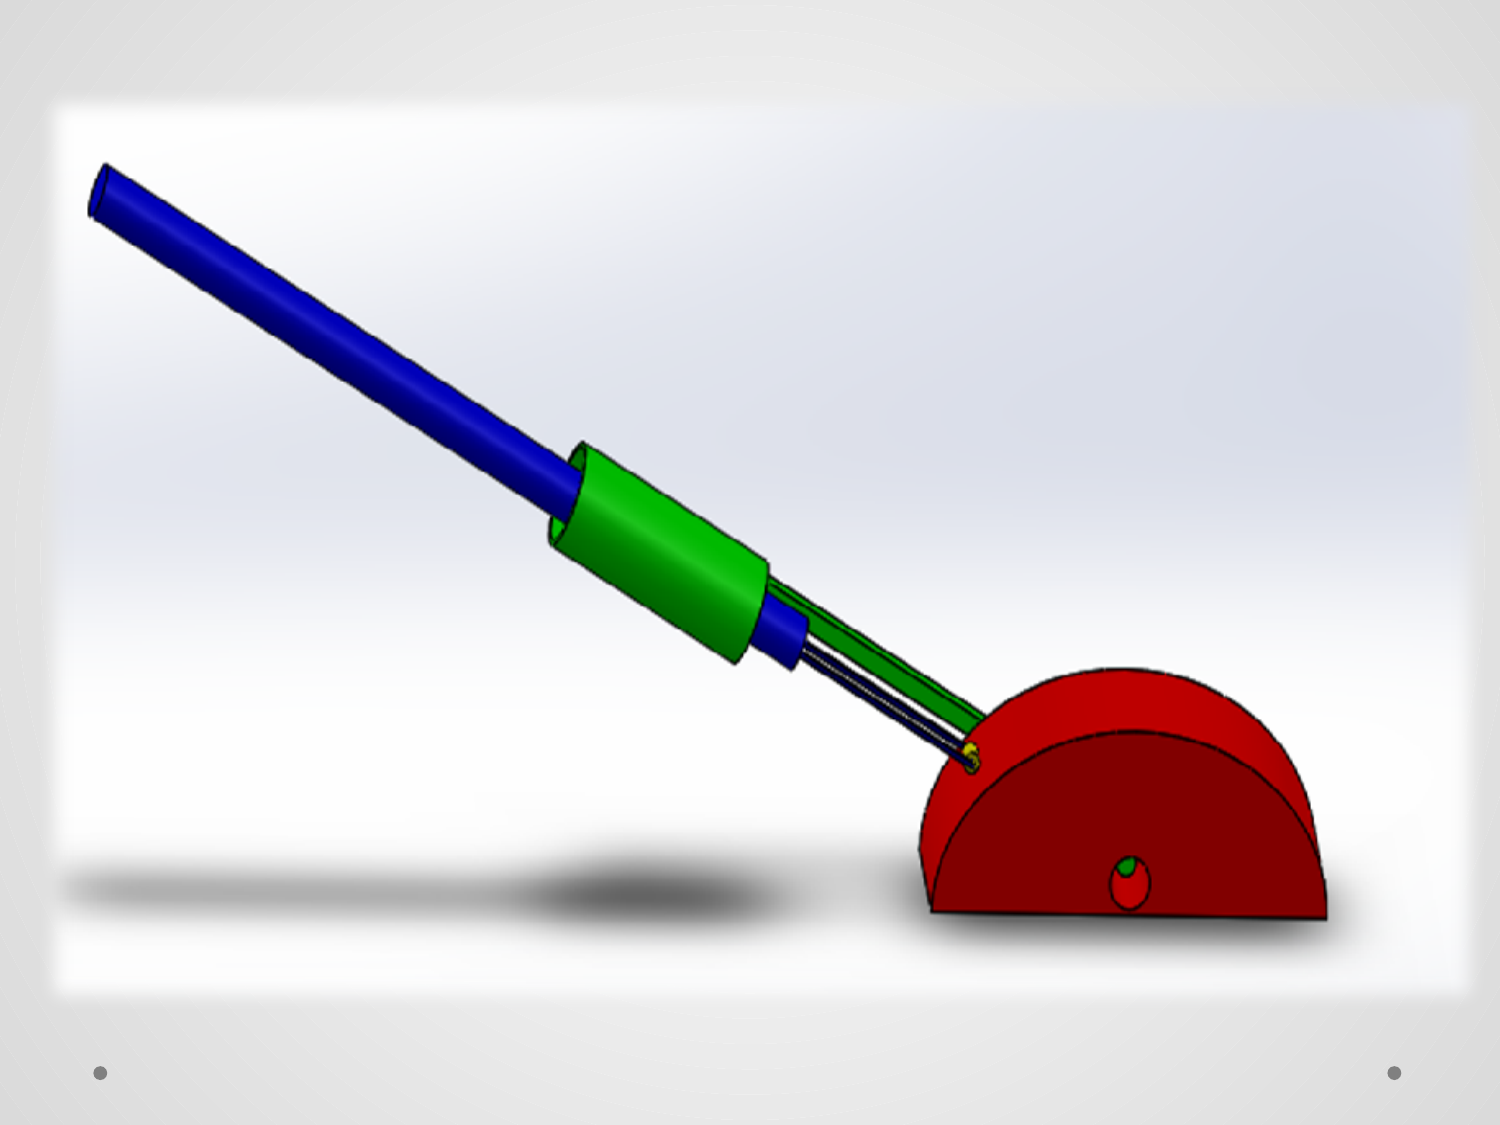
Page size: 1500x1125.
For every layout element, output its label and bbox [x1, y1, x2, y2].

picture [37, 87, 1488, 1013]
